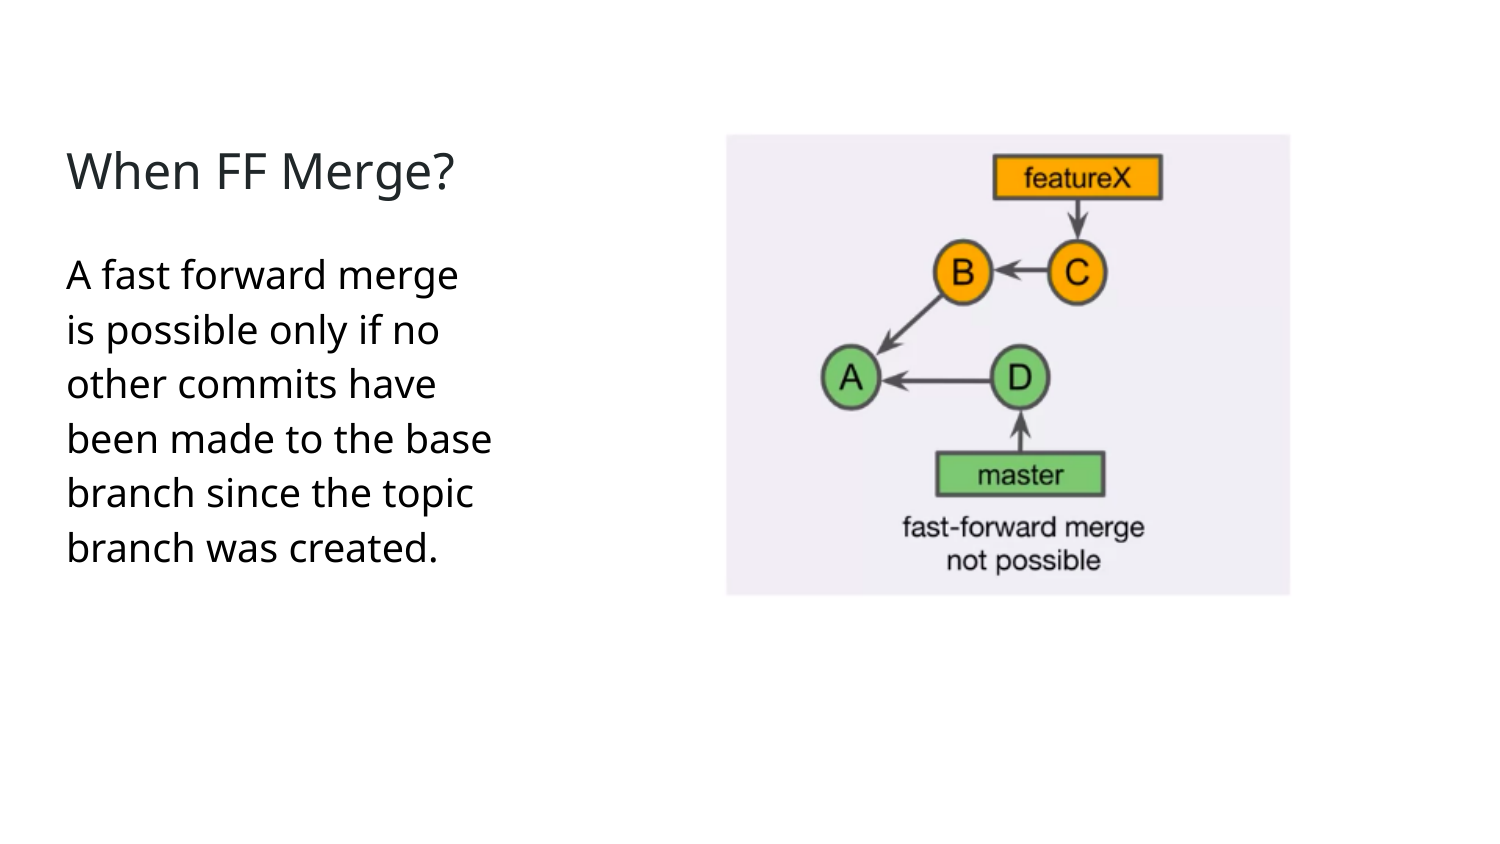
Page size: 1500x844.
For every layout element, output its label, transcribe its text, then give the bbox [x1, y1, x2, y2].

title When FF Merge? [51, 91, 512, 216]
picture [664, 90, 1364, 640]
list A fast forward merge is possible only if no other commits have been made to the base branch since the topic branch was created. [51, 227, 512, 750]
